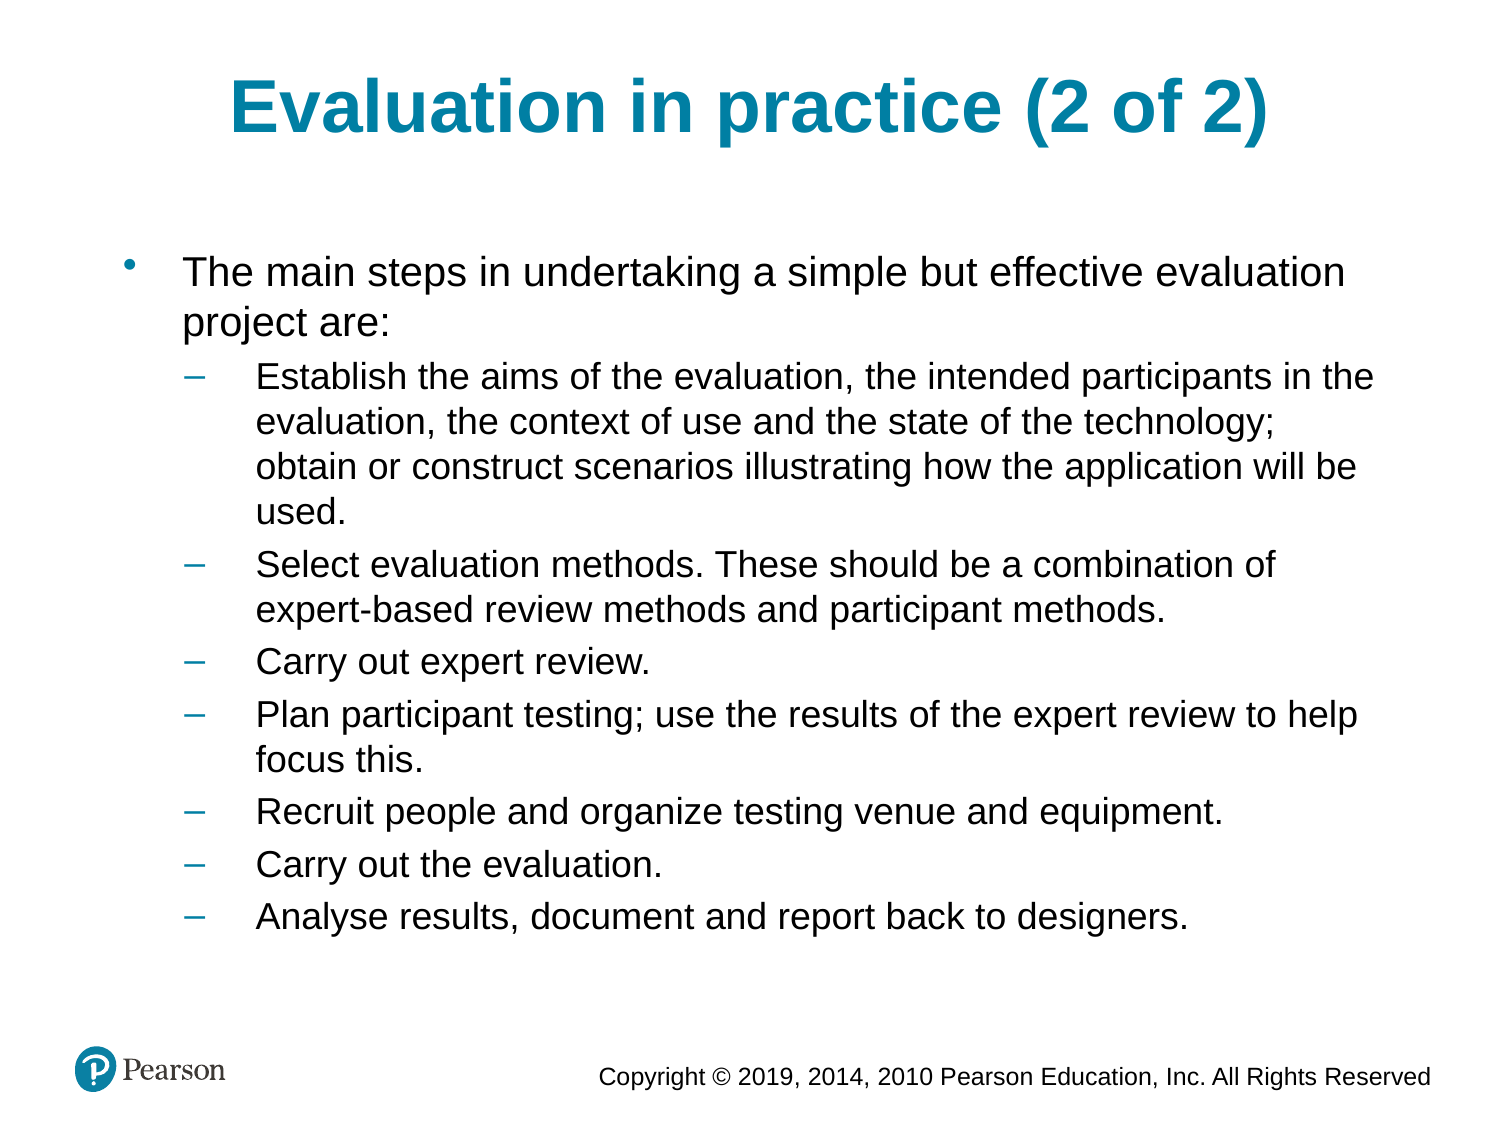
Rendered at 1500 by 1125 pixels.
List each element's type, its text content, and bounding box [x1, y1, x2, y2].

title Evaluation in practice (2 of 2) [103, 45, 1397, 159]
list The main steps in undertaking a simple but effective evaluation project are: Establish the aims of the evaluation, the intended participants in the evaluation, the context of use and the state of the technology; obtain or construct scenarios illustrating how the application will be used. Select evaluation methods. These should be a combination of expert-based review methods and participant methods. Carry out expert review. Plan participant testing; use the results of the expert review to help focus this. Recruit people and organize testing venue and equipment. Carry out the evaluation. Analyse results, document and report back to designers. [107, 236, 1402, 951]
